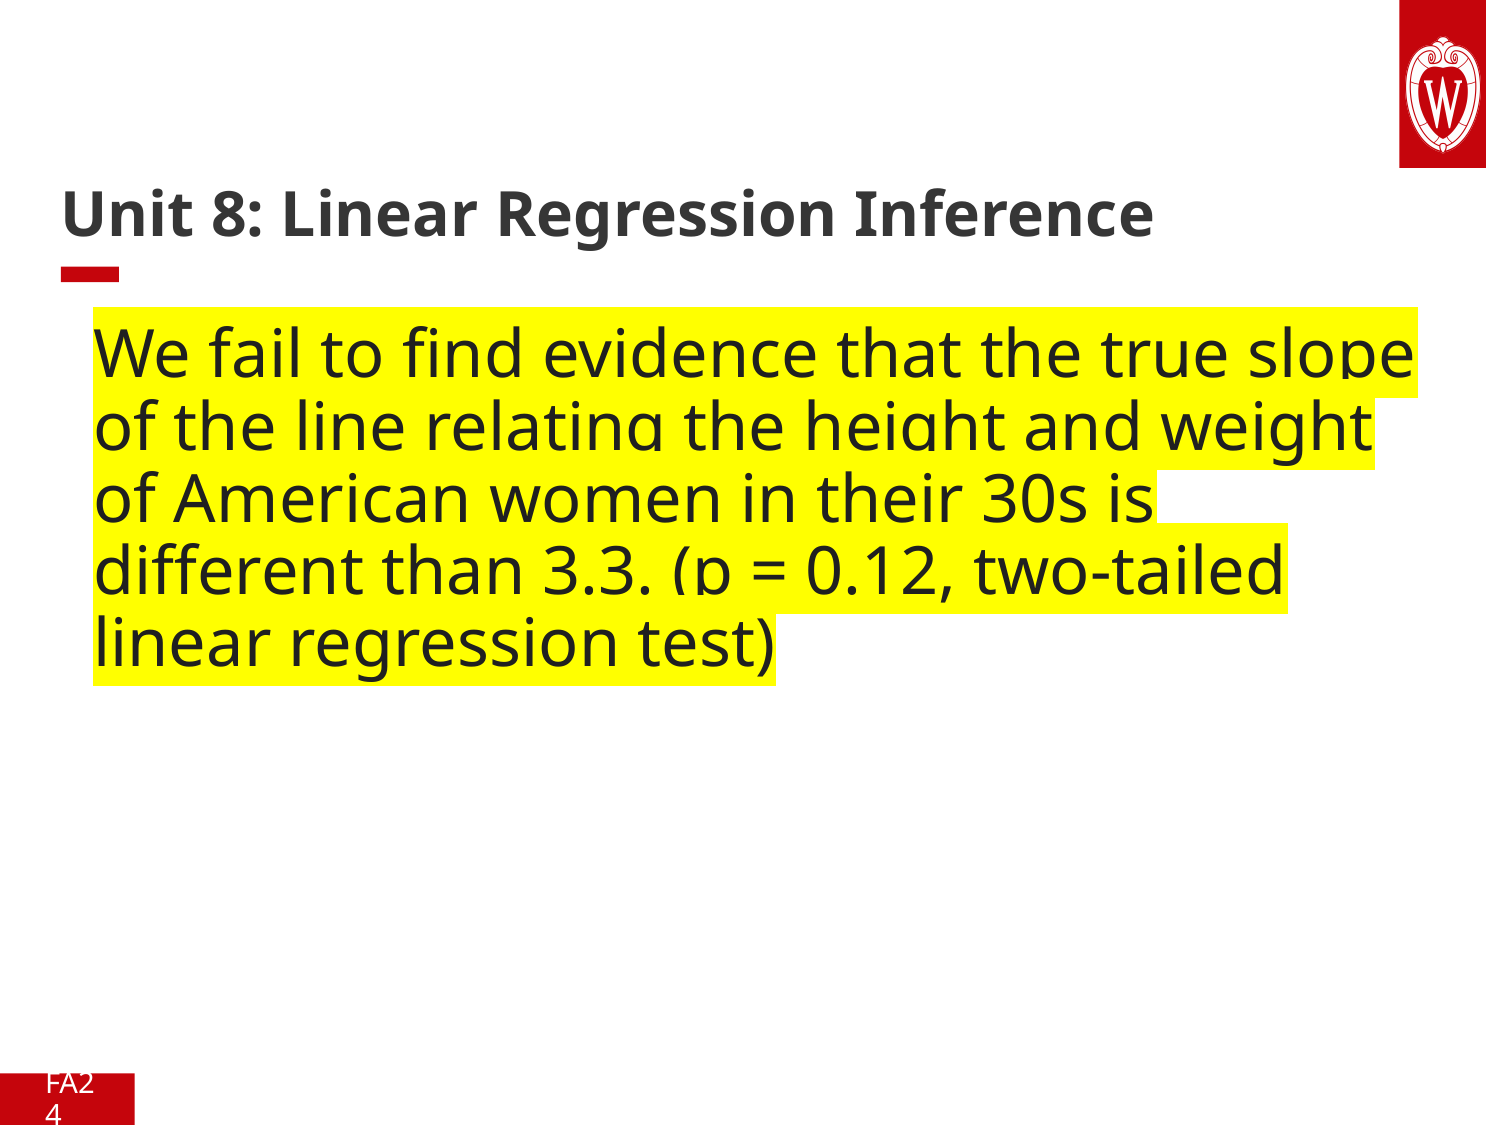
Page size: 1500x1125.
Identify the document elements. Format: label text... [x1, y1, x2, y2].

title Unit 8: Linear Regression Inference [60, 75, 1374, 250]
picture [1405, 36, 1481, 154]
list FA24 [0, 1073, 135, 1125]
list We fail to find evidence that the true slope of the line relating the height and weight of American women in their 30s is different than 3.3. (p = 0.12, two-tailed linear regression test) [37, 312, 1441, 1027]
